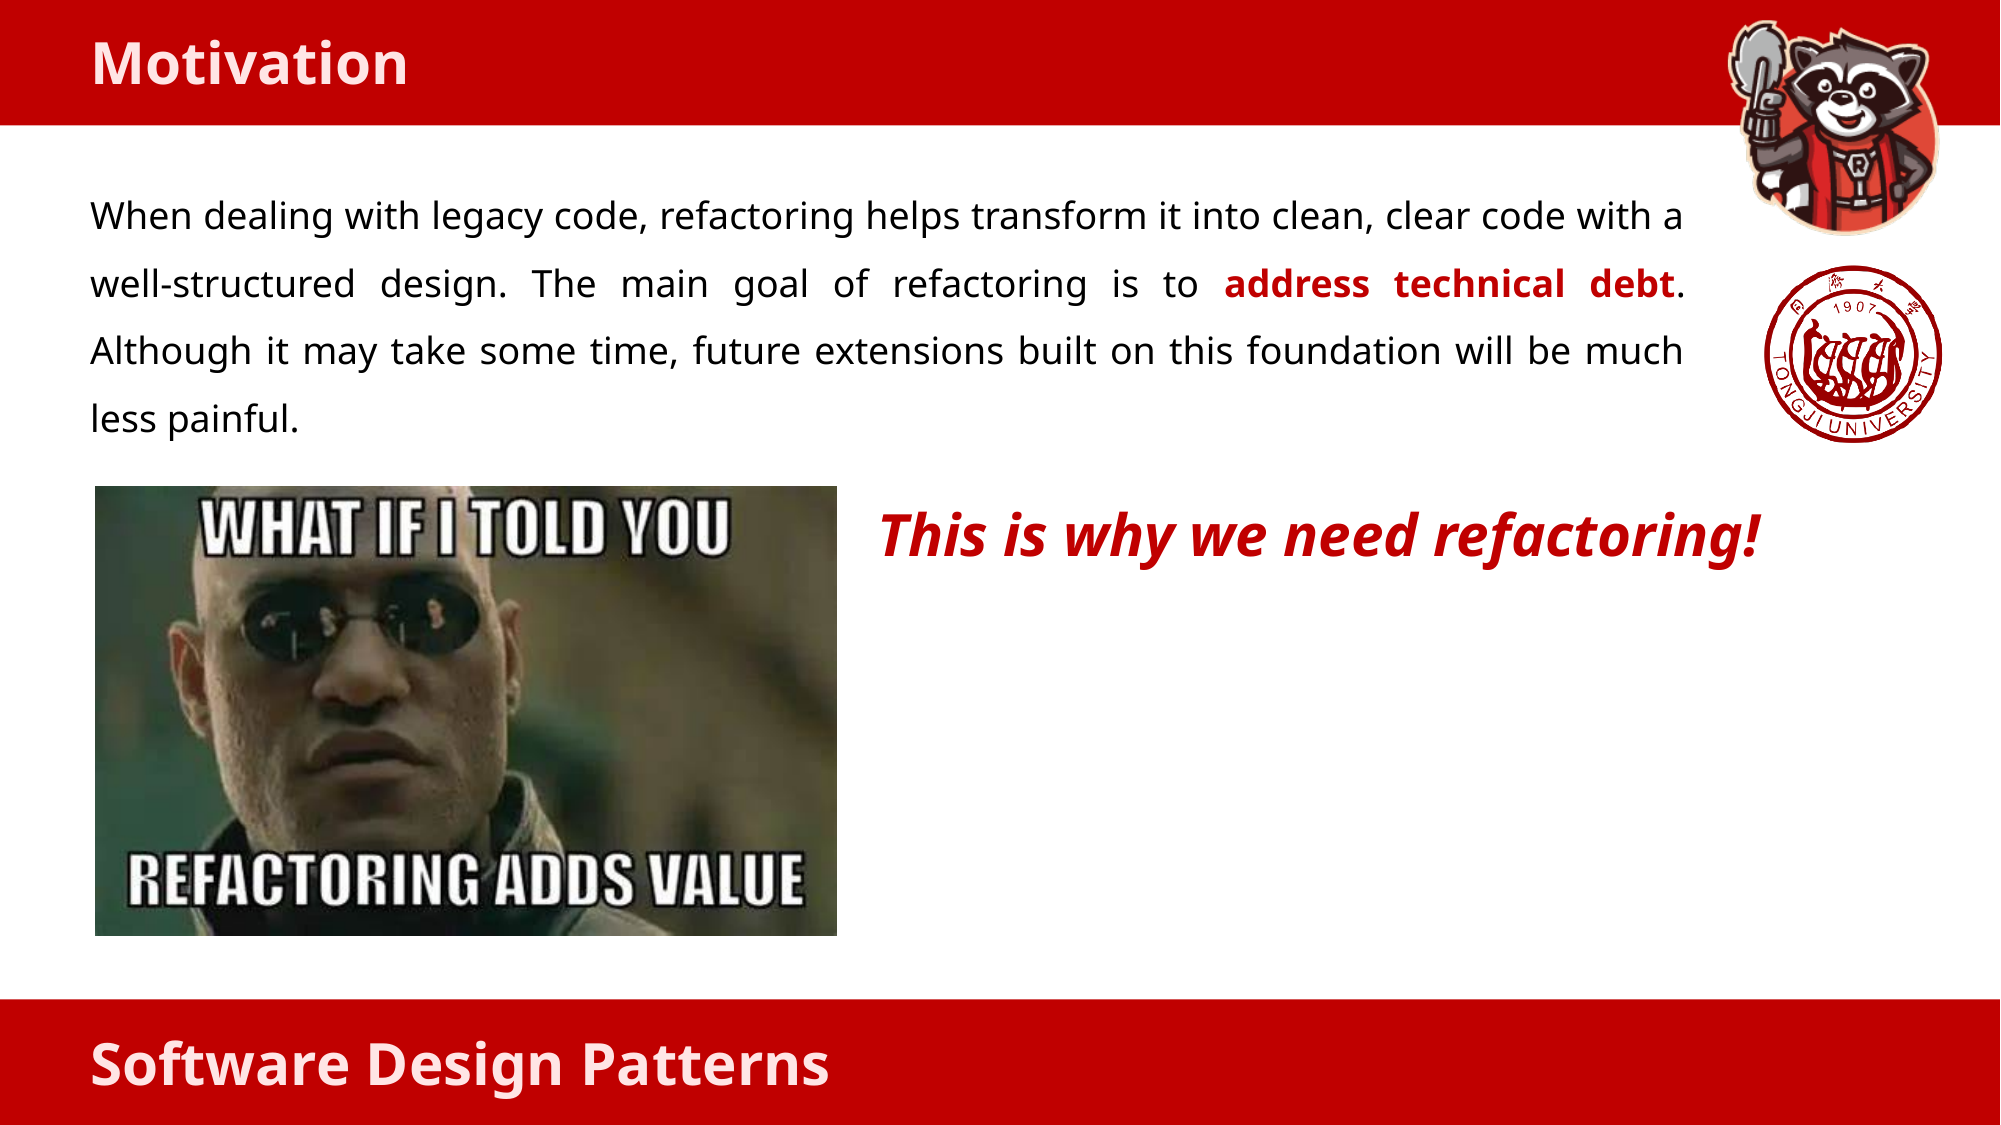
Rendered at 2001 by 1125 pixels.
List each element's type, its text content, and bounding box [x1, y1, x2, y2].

text_box Motivation [75, 18, 584, 104]
text_box Software Design Patterns [75, 1019, 1092, 1104]
picture [1764, 257, 1961, 443]
text_box When dealing with legacy code, refactoring helps transform it into clean, clear code with a well-structured design. The main goal of refactoring is to address technical debt. Although it may take some time, future extensions built on this foundation will be much less painful. [75, 162, 1701, 448]
picture [1723, 19, 1948, 239]
picture [95, 486, 837, 936]
text_box [0, 0, 2000, 126]
text_box This is why we need refactoring! [862, 456, 1879, 576]
text_box [0, 998, 2000, 1125]
